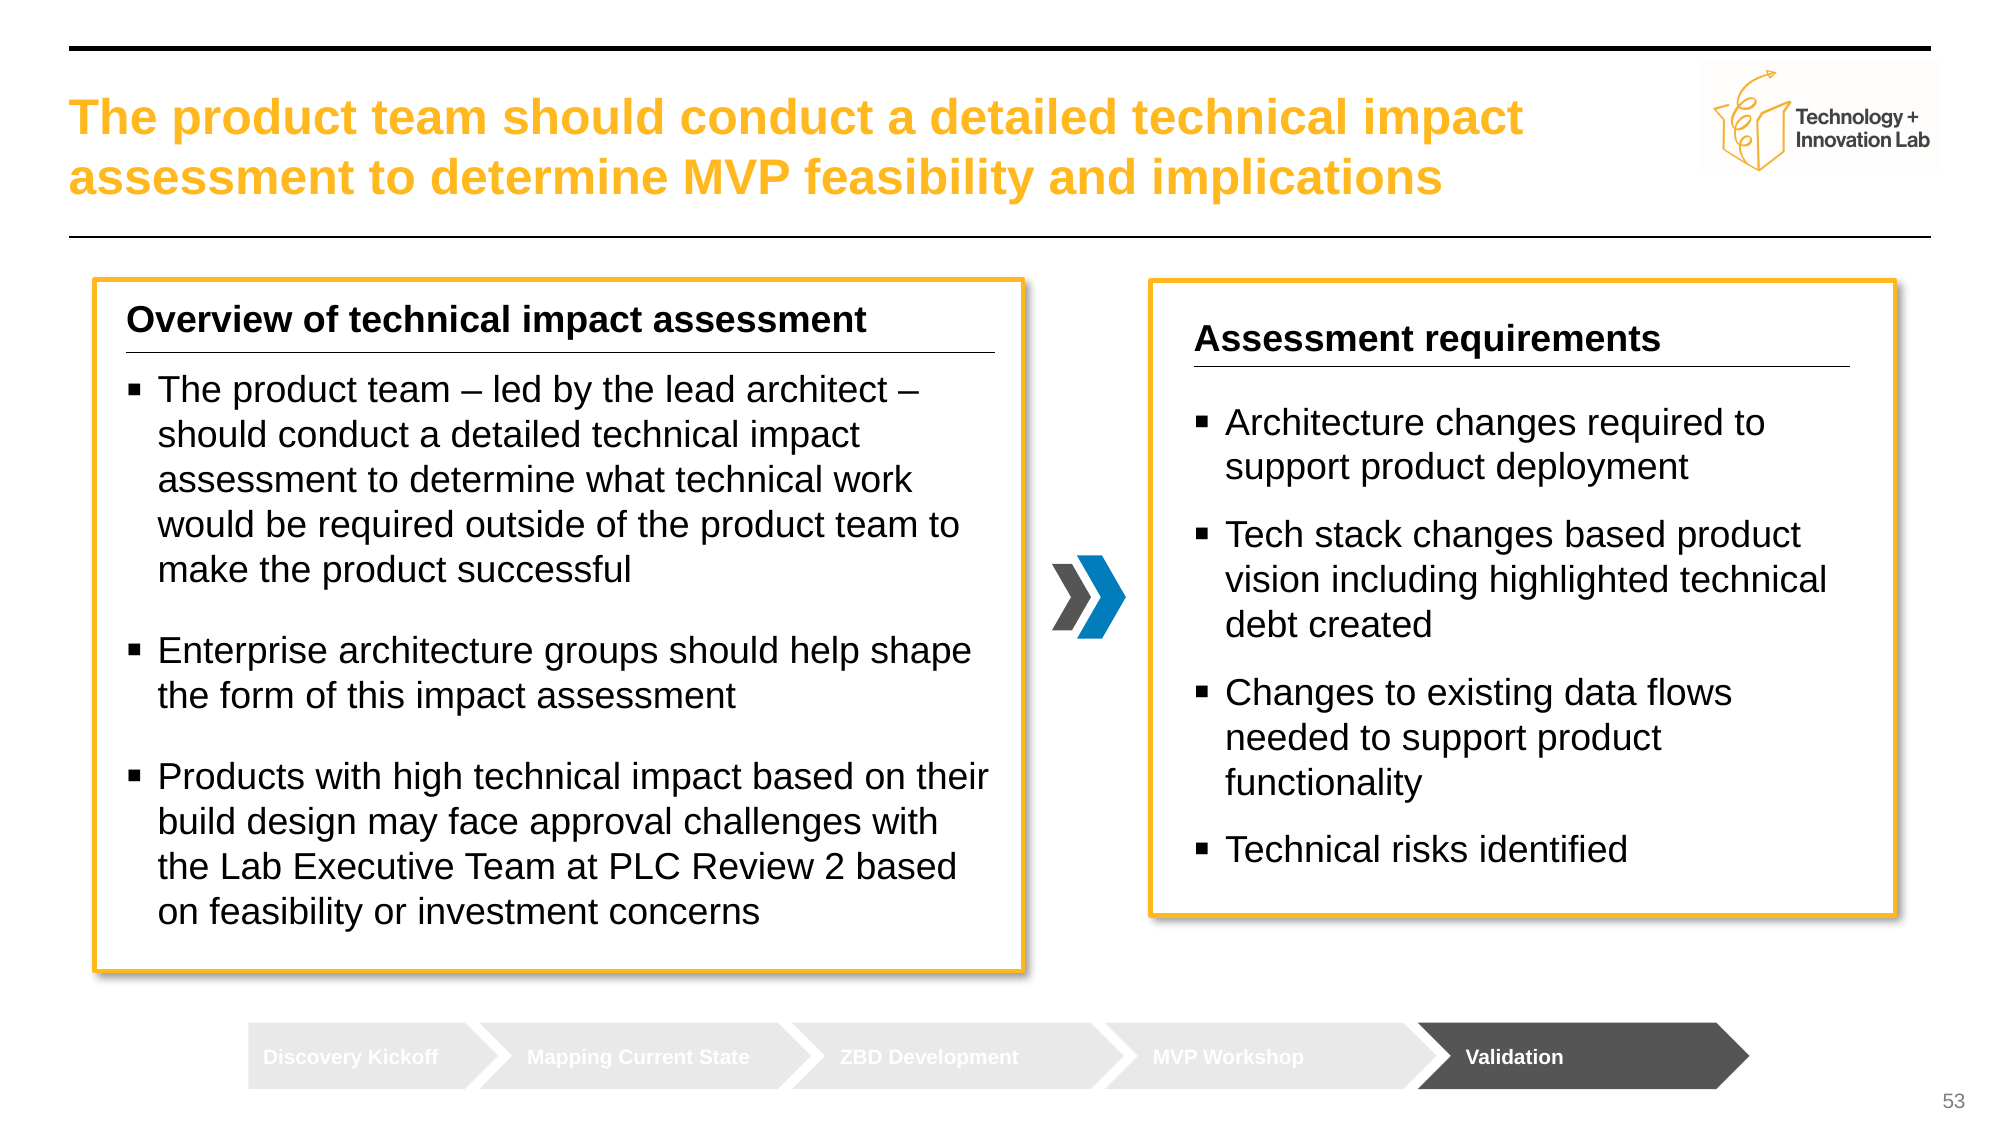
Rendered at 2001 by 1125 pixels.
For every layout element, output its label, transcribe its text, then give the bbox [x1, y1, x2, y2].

text_box Validation [1415, 1020, 1752, 1092]
text_box [1148, 278, 1897, 917]
title The product team should conduct a detailed technical impact assessment to determine MVP feasibility and implications [68, 84, 1724, 273]
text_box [1051, 555, 1126, 640]
text_box [80, 1003, 1873, 1111]
picture [1699, 58, 1940, 174]
text_box Assessment requirements [1193, 318, 1842, 362]
text_box [92, 277, 1025, 973]
text_box Architecture changes required to support product deployment Tech stack changes based product vision including highlighted technical debt created Changes to existing data flows needed to support product functionality Technical risks identified [1193, 397, 1841, 871]
text_box The product team – led by the lead architect – should conduct a detailed technical impact assessment to determine what technical work would be required outside of the product team to make the product successful Enterprise architecture groups should help shape the form of this impact assessment Products with high technical impact based on their build design may face approval challenges with the Lab Executive Team at PLC Review 2 based on feasibility or investment concerns [125, 365, 995, 932]
text_box Overview of technical impact assessment [125, 295, 995, 341]
